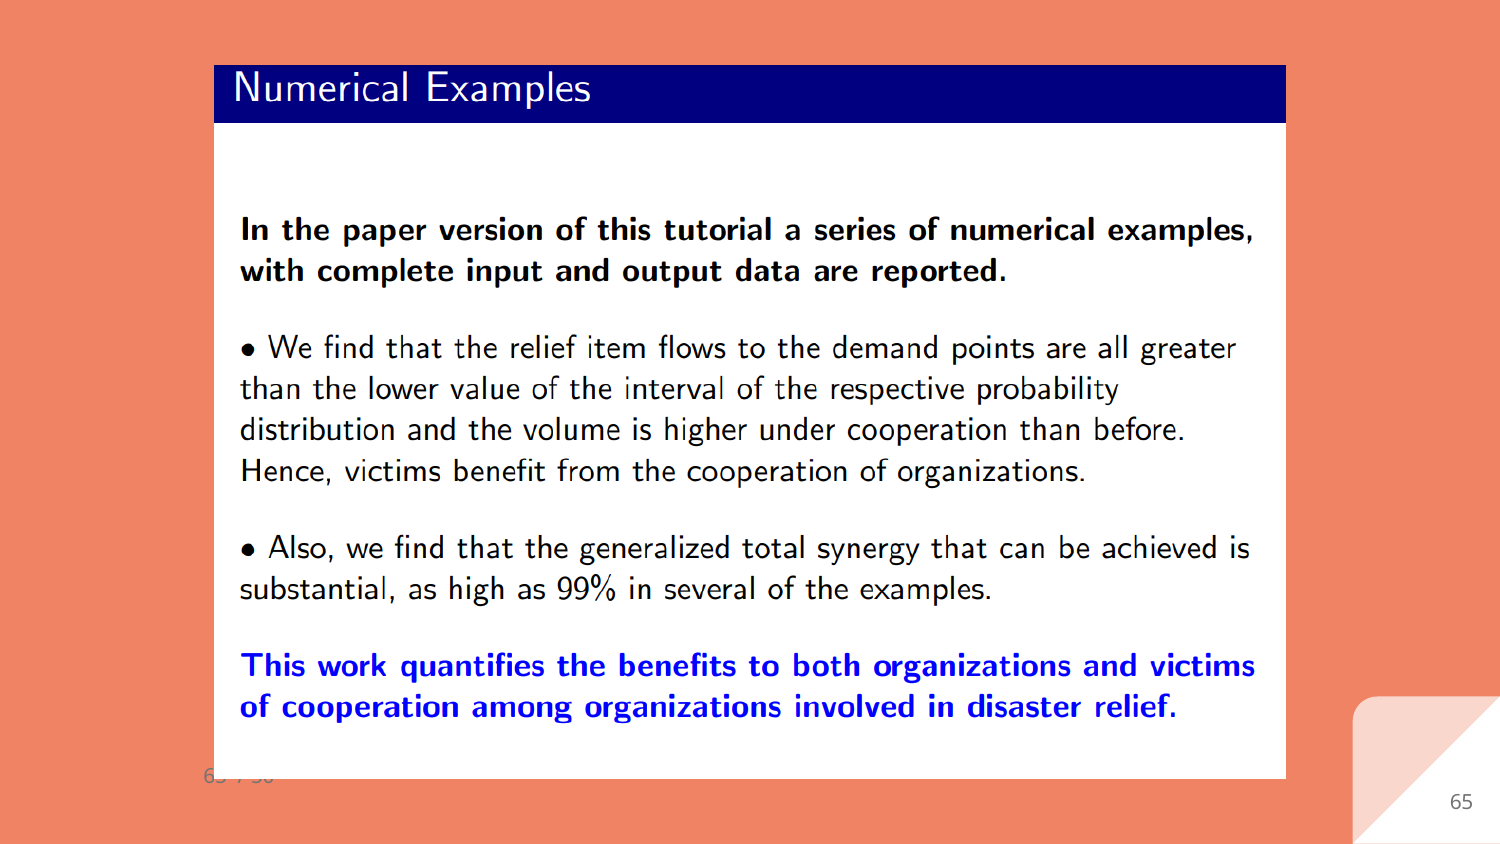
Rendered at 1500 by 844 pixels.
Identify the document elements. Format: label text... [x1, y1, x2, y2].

slide_number ‹#› / 50 [184, 757, 296, 797]
picture [214, 65, 1286, 779]
slide_number ‹#› [1398, 770, 1489, 835]
